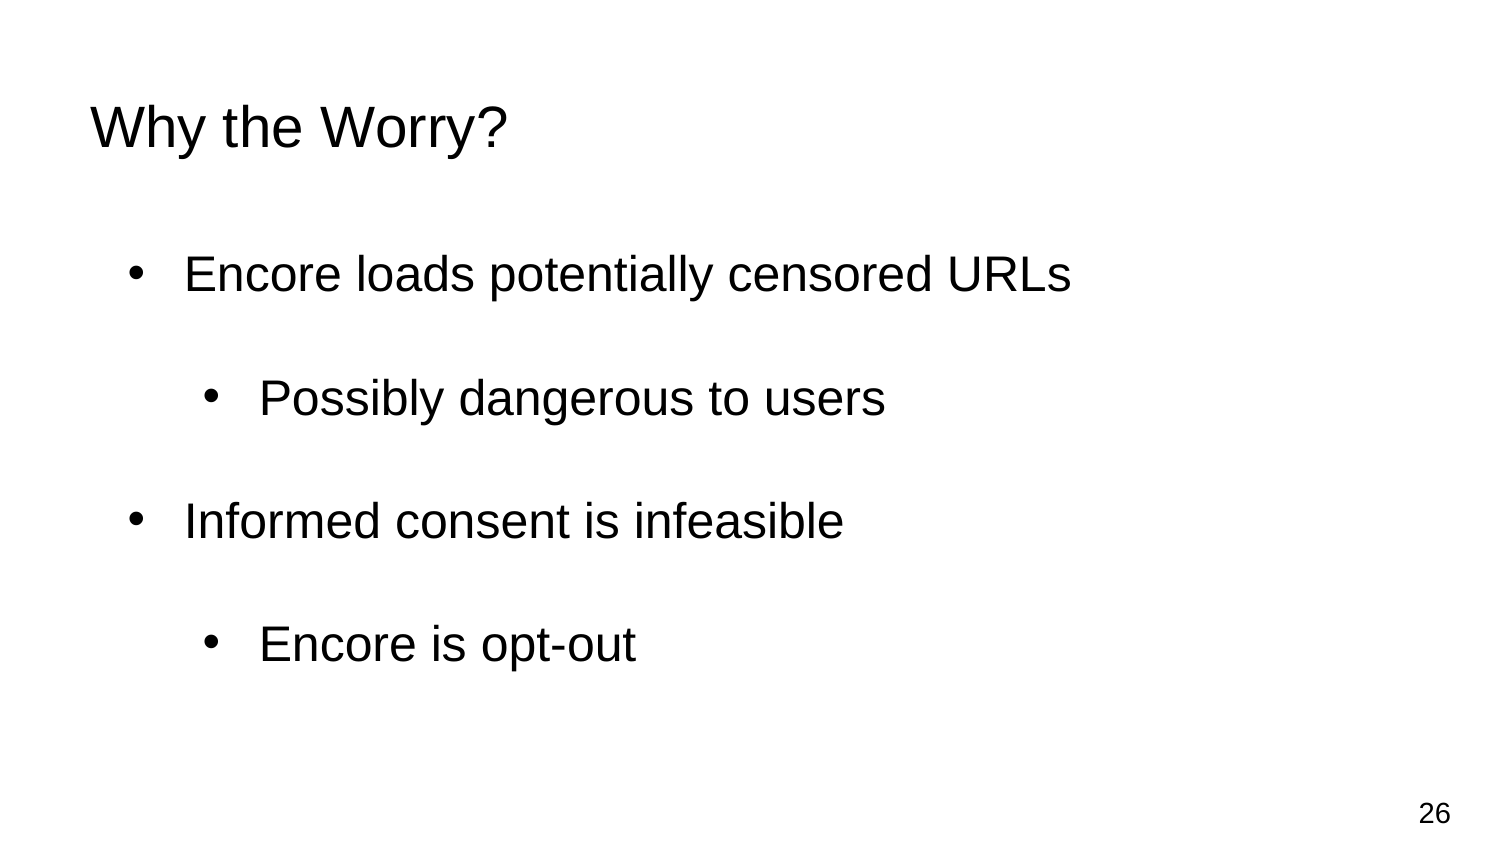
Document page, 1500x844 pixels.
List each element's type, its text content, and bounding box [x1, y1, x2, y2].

title Why the Worry? [75, 33, 1425, 175]
list Encore loads potentially censored URLs Possibly dangerous to users Informed consent is infeasible Encore is opt-out [75, 196, 1425, 808]
slide_number 26 [1403, 779, 1494, 844]
